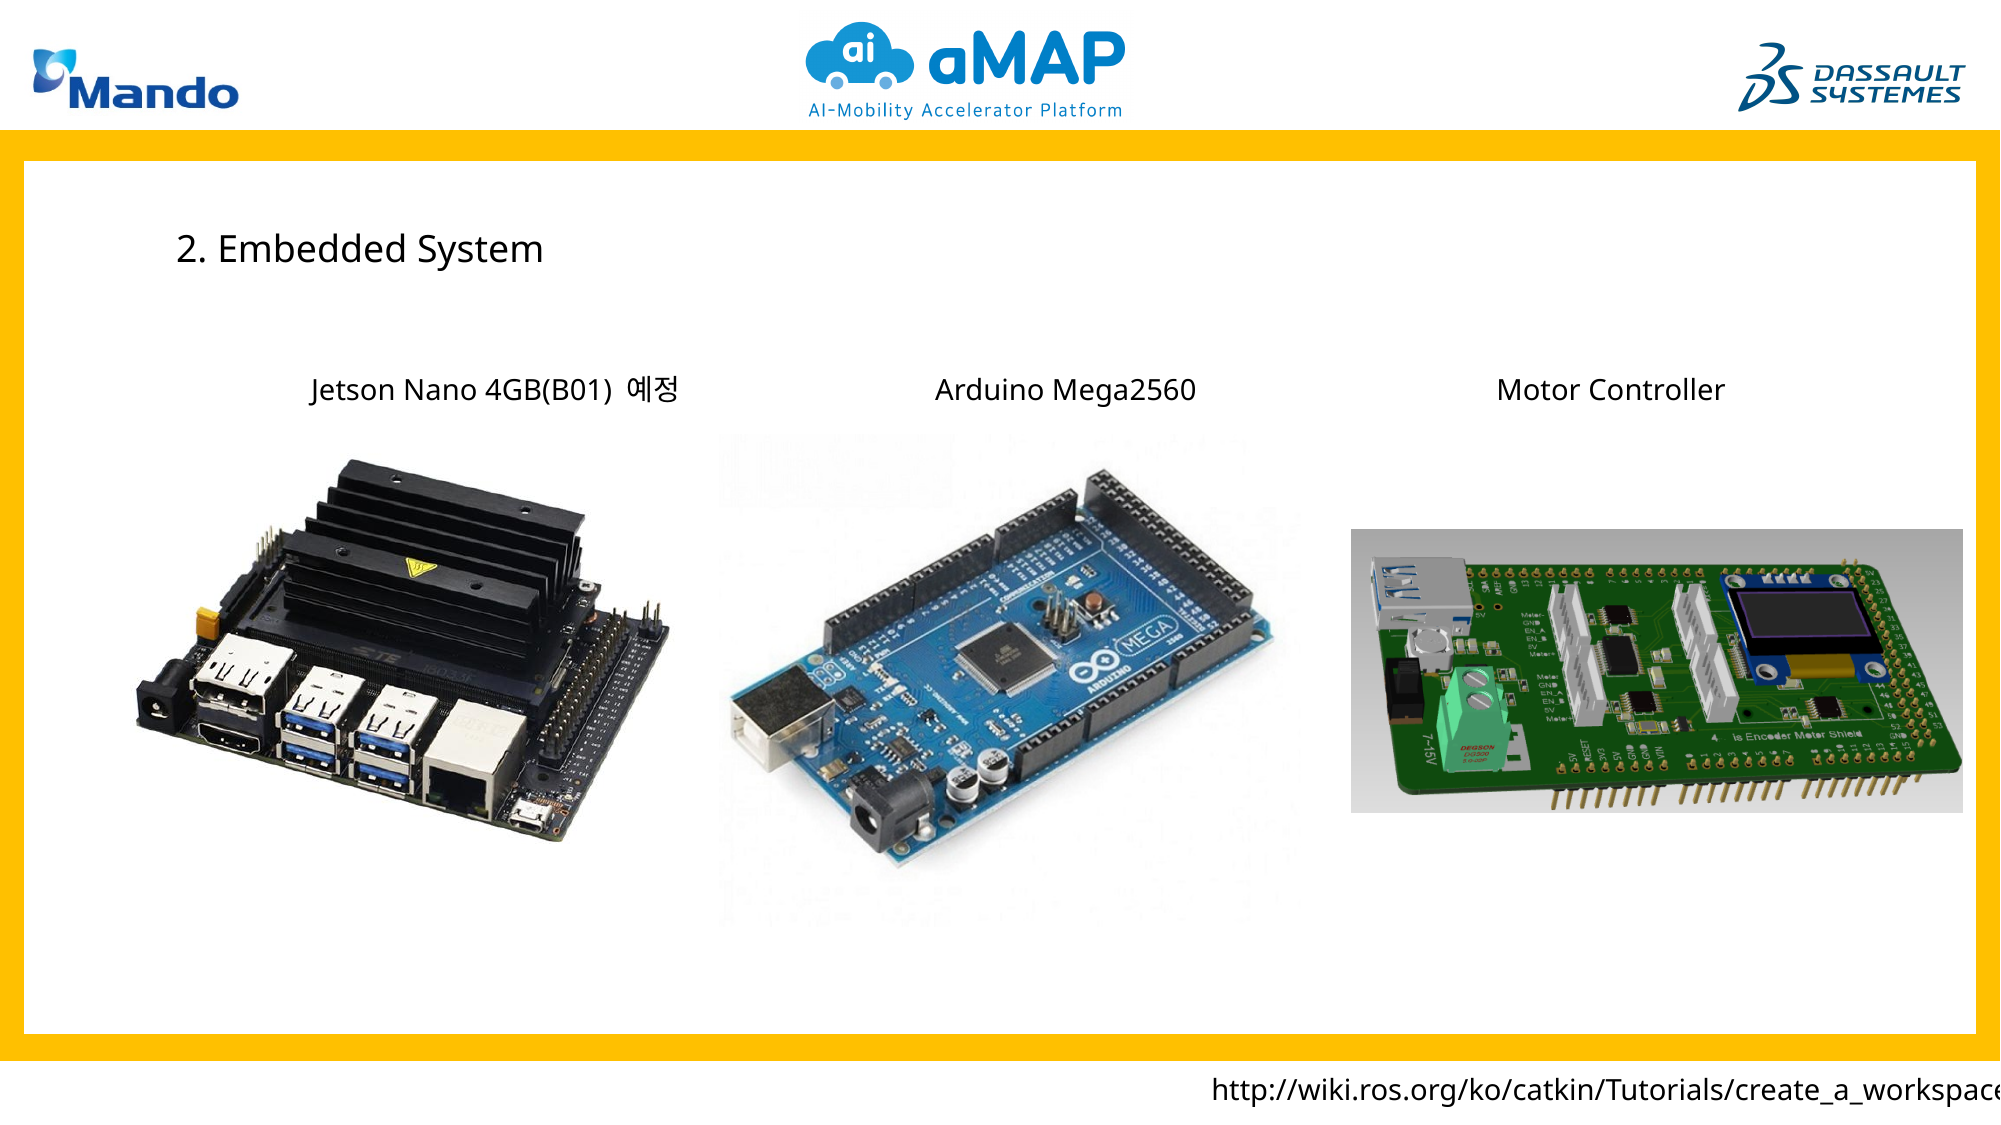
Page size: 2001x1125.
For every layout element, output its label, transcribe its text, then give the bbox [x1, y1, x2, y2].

text_box http://wiki.ros.org/ko/catkin/Tutorials/create_a_workspace [1196, 1063, 2000, 1114]
text_box Jetson Nano 4GB(B01) 예정 Arduino Mega2560 Motor Controller [296, 363, 1749, 414]
picture [799, 10, 1134, 123]
text_box 2. Embedded System [161, 217, 1657, 278]
picture [119, 434, 716, 844]
picture [719, 434, 1301, 927]
picture [1351, 529, 1963, 813]
picture [24, 39, 254, 116]
picture [1704, 0, 2000, 176]
